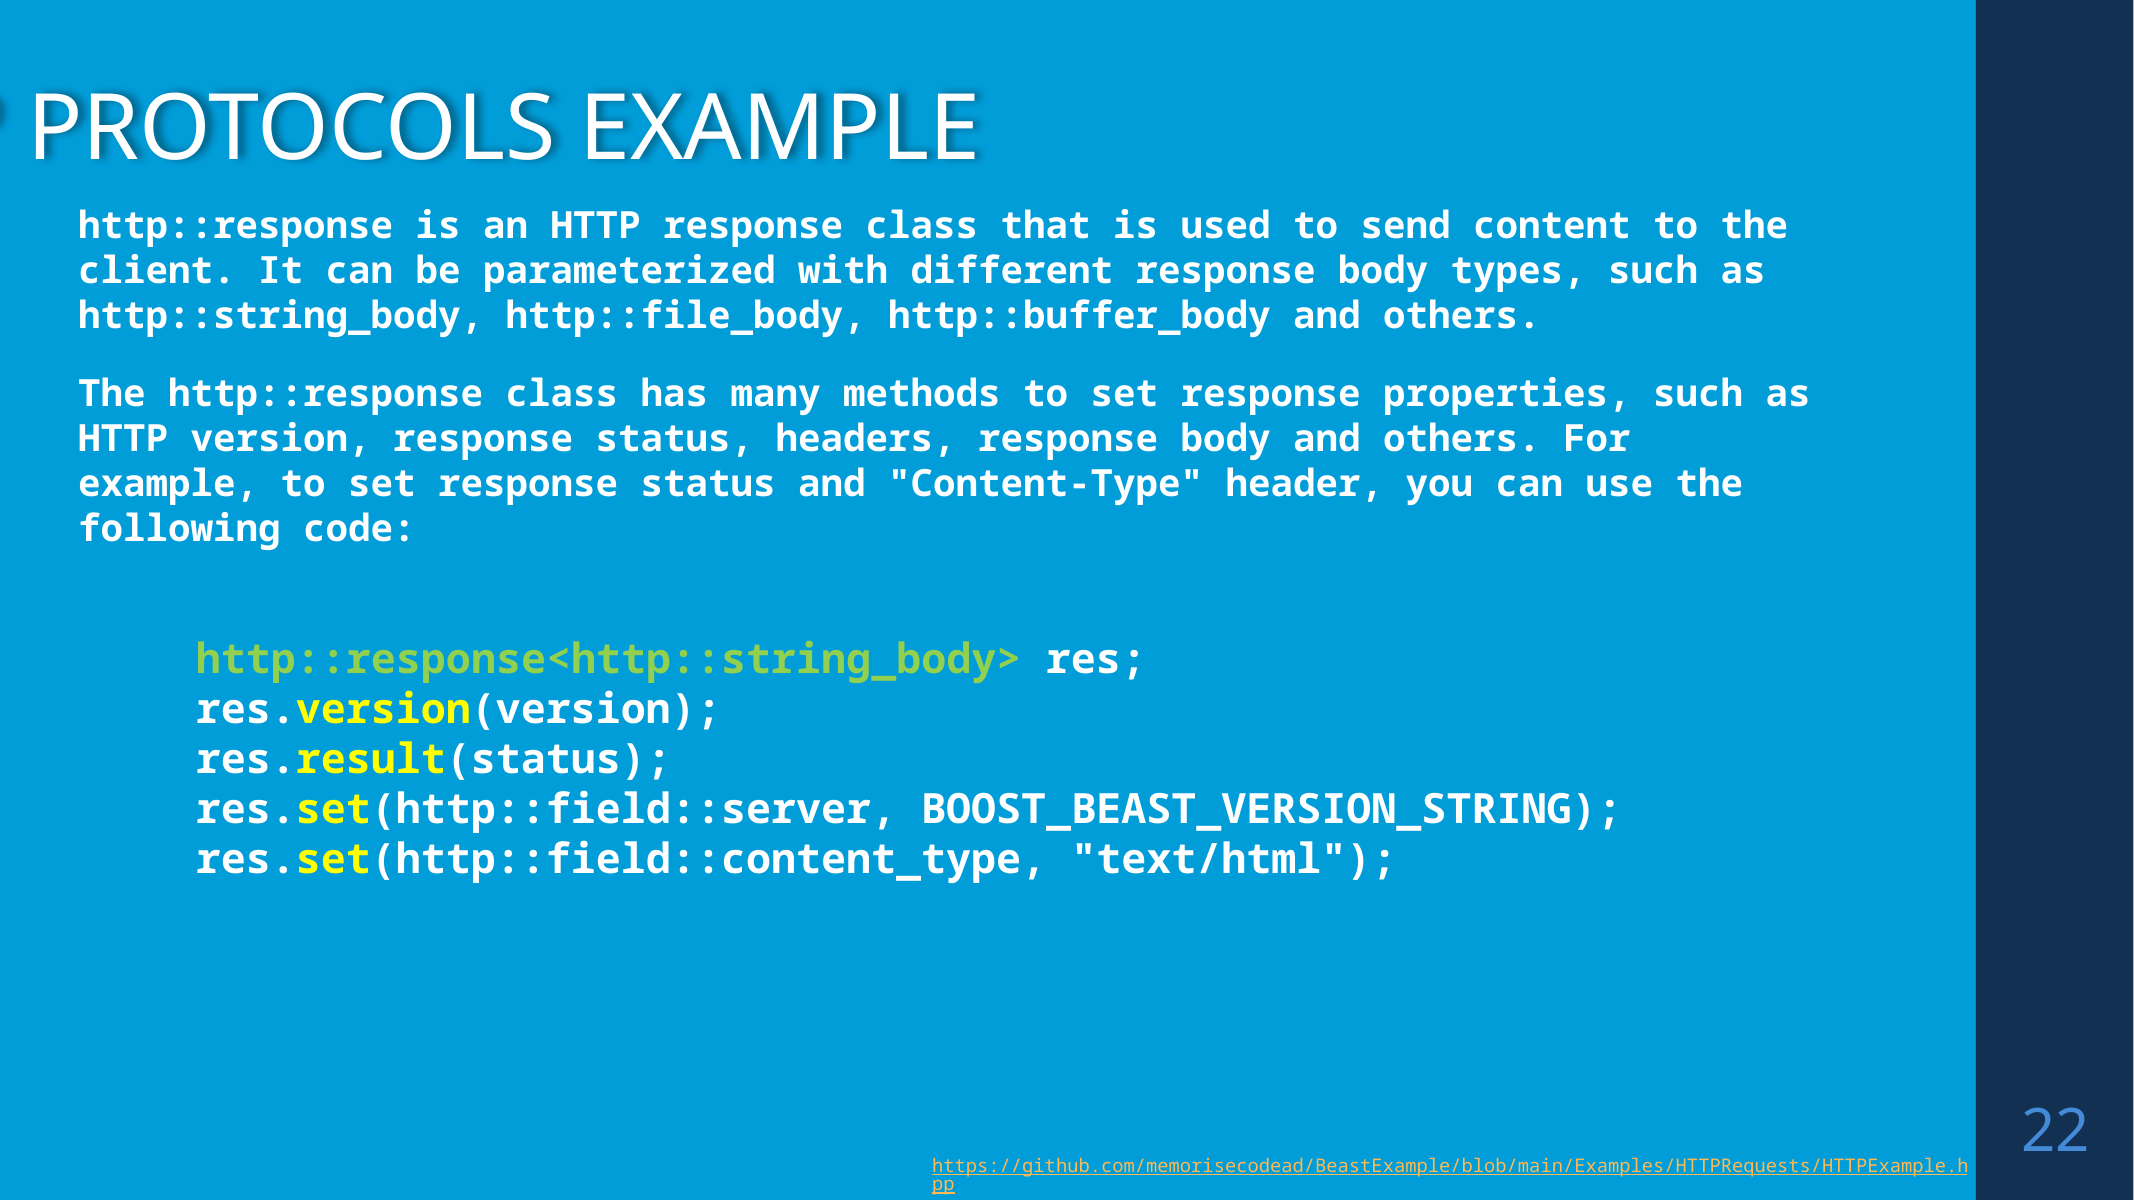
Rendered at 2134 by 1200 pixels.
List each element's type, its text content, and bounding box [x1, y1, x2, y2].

text_box HTTP PROTOCOLS EXAMPLE [0, 60, 996, 295]
text_box http::response<http::string_body> res; res.version(version); res.result(status); res.set(http::field::server, BOOST_BEAST_VERSION_STRING); res.set(http::field::content_type, "text/html"); [181, 624, 1944, 890]
slide_number 22 [1975, 1080, 2134, 1184]
text_box The http::response class has many methods to set response properties, such as HTTP version, response status, headers, response body and others. For example, to set response status and "Content-Type" header, you can use the following code: [63, 361, 1841, 557]
text_box https://github.com/memorisecodead/BeastExample/blob/main/Examples/HTTPRequests/HTTPExample.hpp [917, 1145, 1984, 1187]
text_box http::response is an HTTP response class that is used to send content to the client. It can be parameterized with different response body types, such as http::string_body, http::file_body, http::buffer_body and others. [63, 194, 1841, 344]
